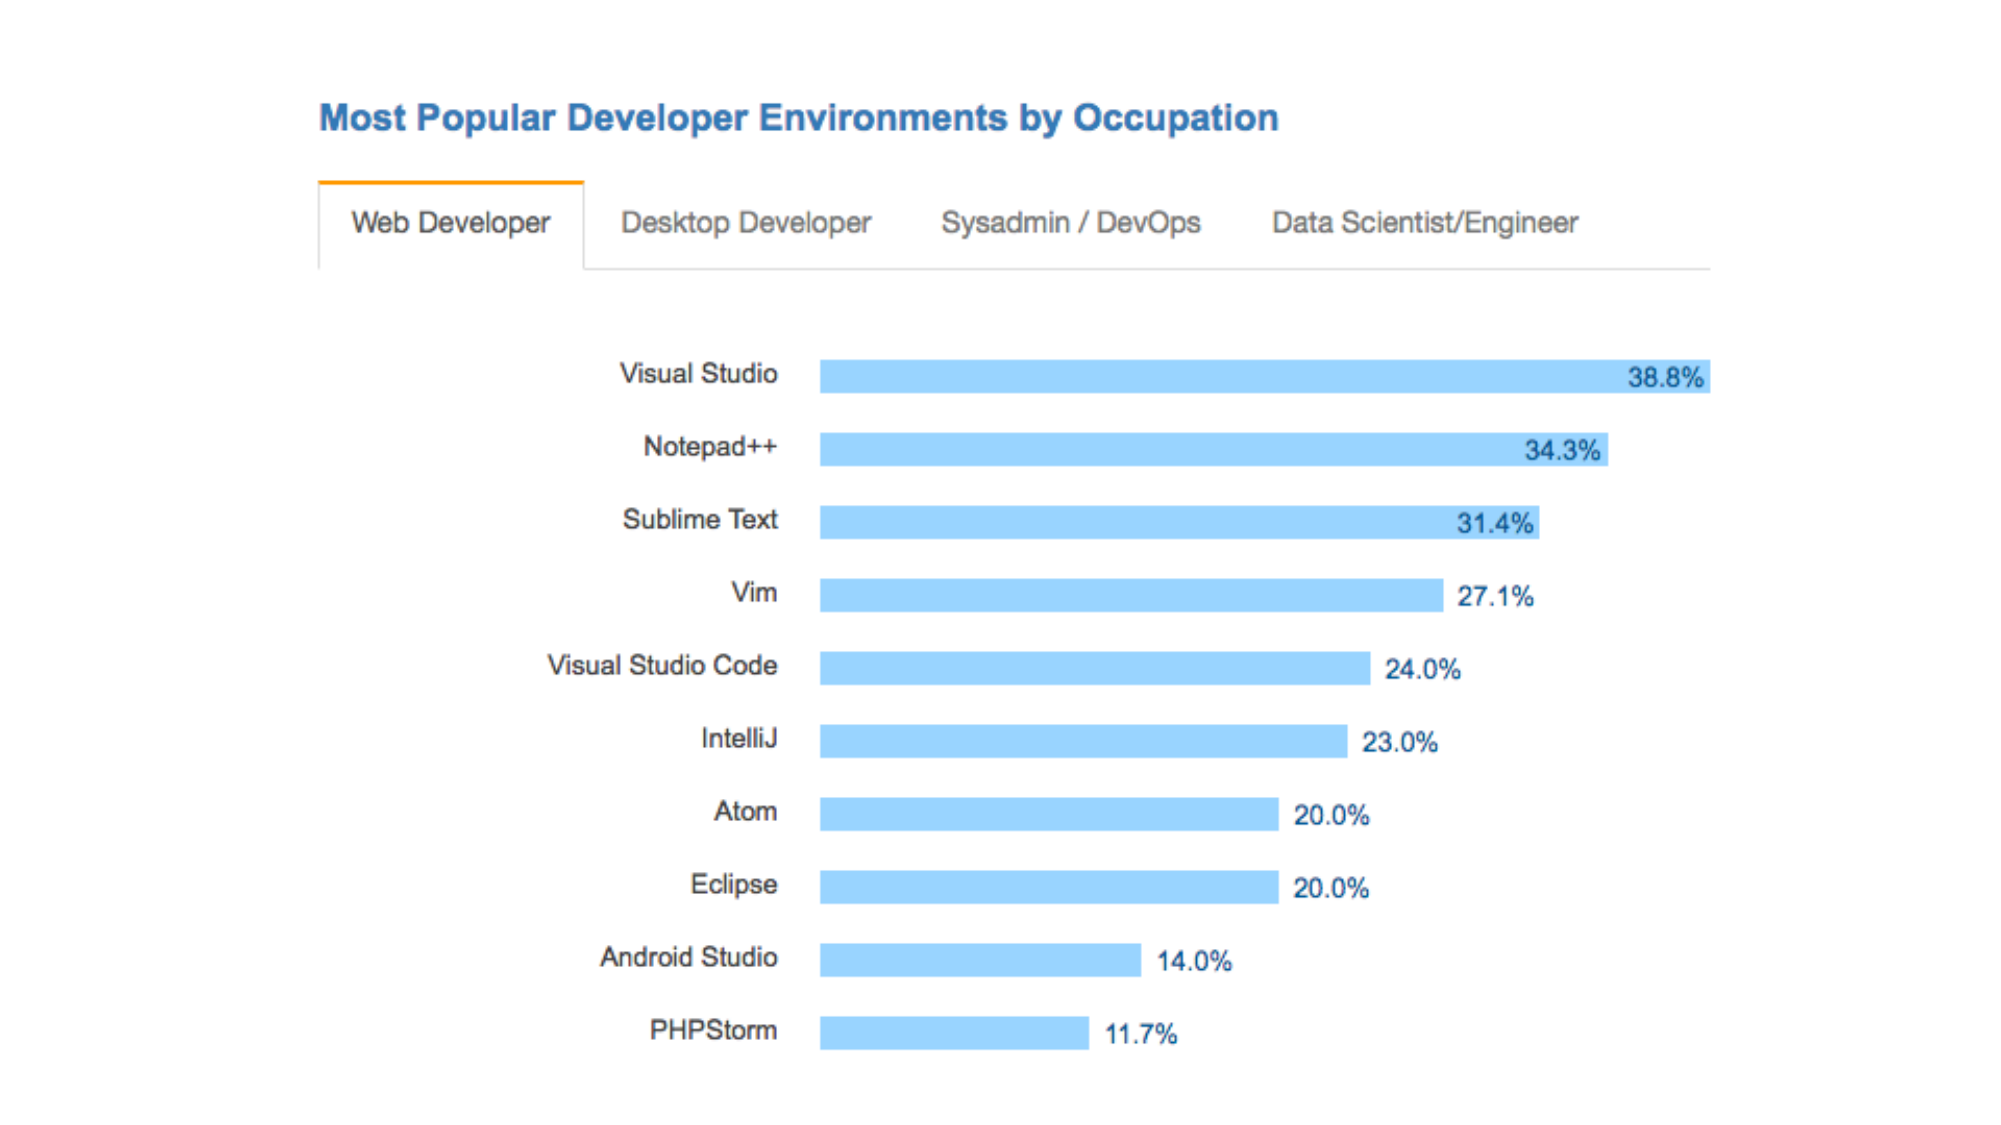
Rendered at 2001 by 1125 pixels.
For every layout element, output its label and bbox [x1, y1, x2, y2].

picture [260, 55, 1738, 1067]
